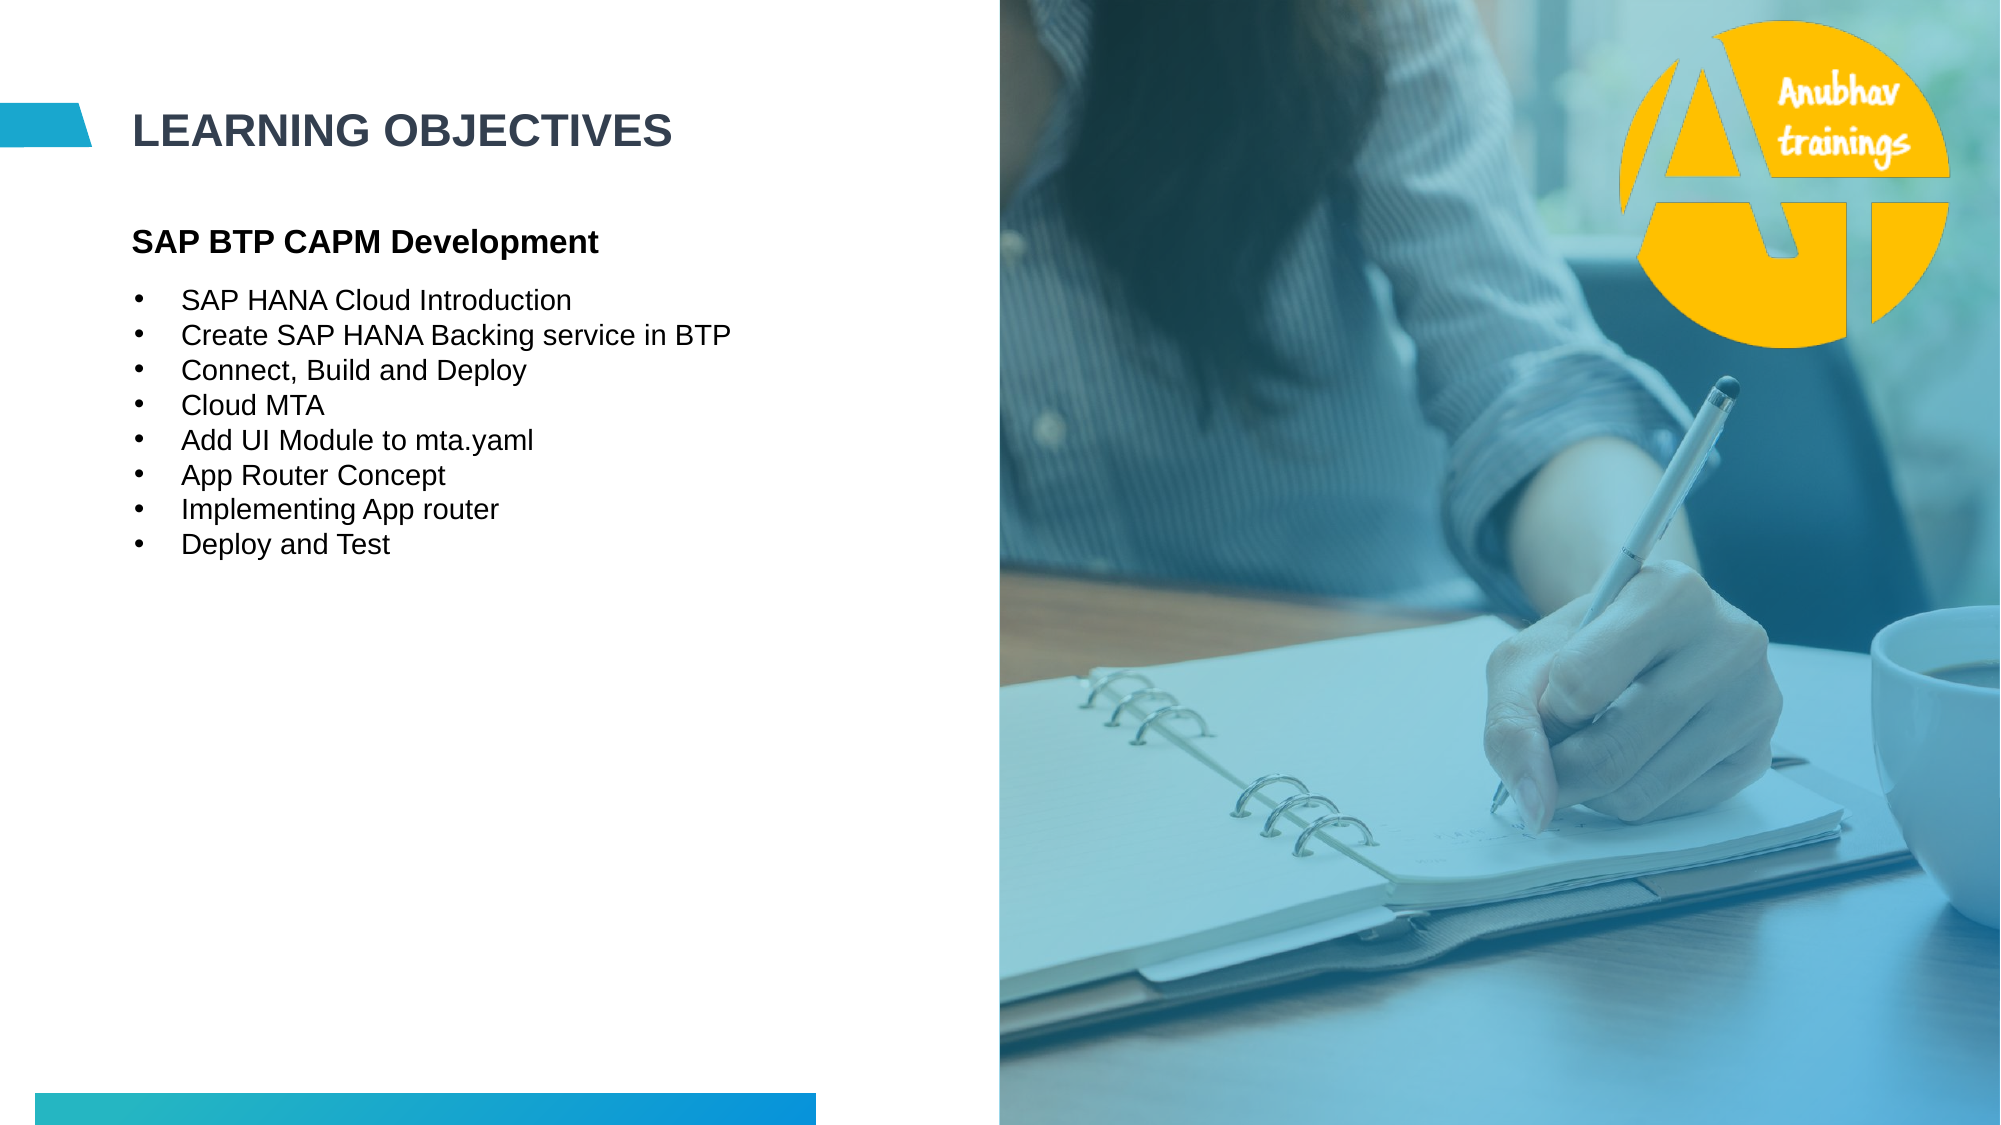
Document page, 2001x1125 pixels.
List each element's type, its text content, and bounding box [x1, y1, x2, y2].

picture [999, 0, 2000, 1125]
text_box [0, 101, 94, 149]
text_box LEARNING OBJECTIVES [117, 86, 857, 178]
text_box [34, 1093, 817, 1125]
text_box SAP HANA Cloud Introduction Create SAP HANA Backing service in BTP Connect, Build and Deploy Cloud MTA Add UI Module to mta.yaml App Router Concept Implementing App router Deploy and Test [110, 273, 987, 604]
text_box SAP BTP CAPM Development [116, 217, 994, 269]
